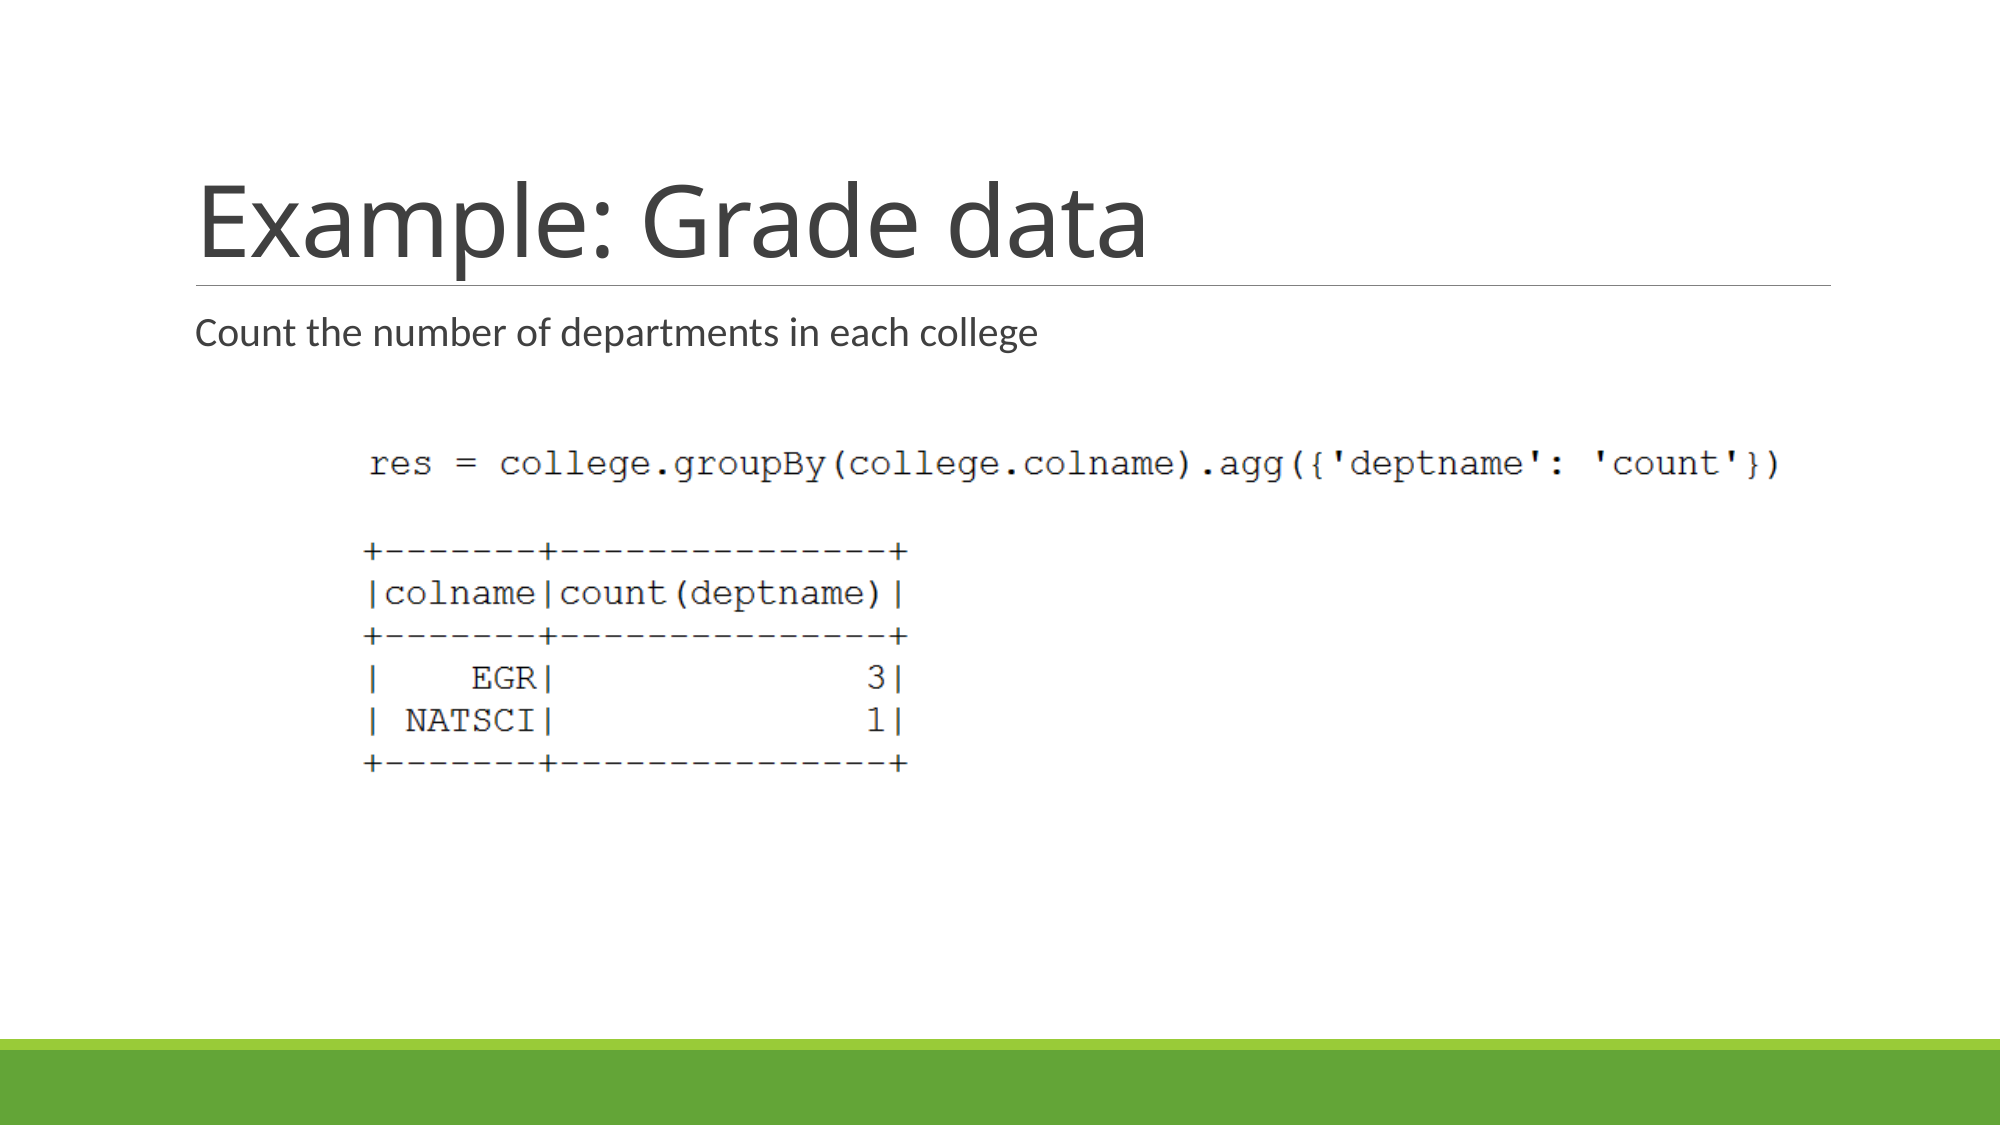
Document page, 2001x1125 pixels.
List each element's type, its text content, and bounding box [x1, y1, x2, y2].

picture [361, 442, 1789, 485]
list Count the number of departments in each college [180, 302, 1830, 963]
picture [361, 532, 915, 781]
title Example: Grade data [180, 47, 1830, 285]
